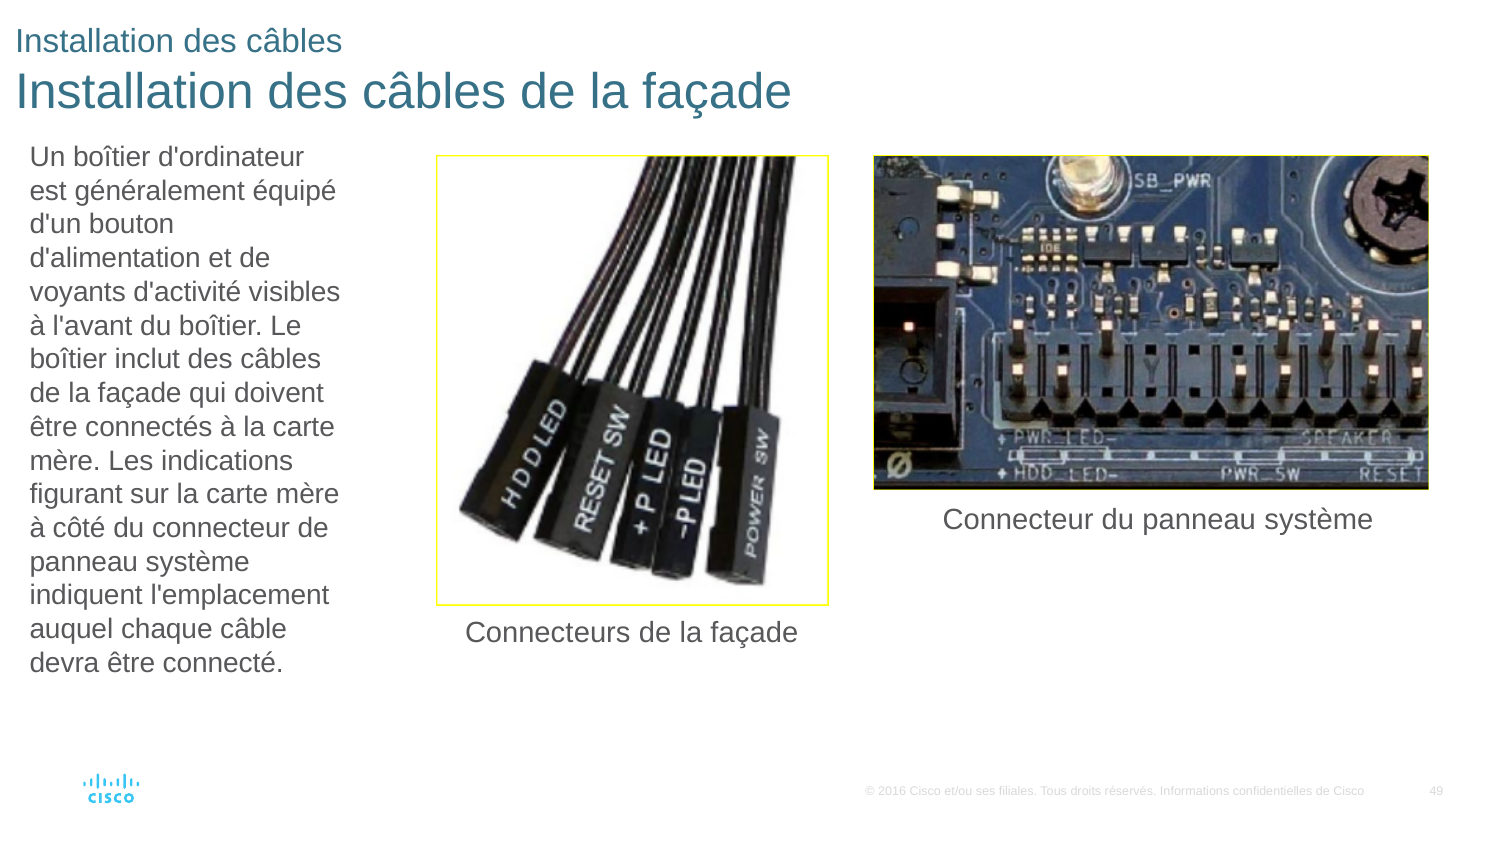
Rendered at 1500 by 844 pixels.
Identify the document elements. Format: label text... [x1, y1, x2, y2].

text_box Un boîtier d'ordinateur est généralement équipé d'un bouton d'alimentation et de voyants d'activité visibles à l'avant du boîtier. Le boîtier inclut des câbles de la façade qui doivent être connectés à la carte mère. Les indications figurant sur la carte mère à côté du connecteur de panneau système indiquent l'emplacement auquel chaque câble devra être connecté. [14, 130, 363, 686]
text_box Connecteur du panneau système [927, 498, 1389, 543]
title Installation des câbles Installation des câbles de la façade [0, 6, 1500, 131]
picture [872, 155, 1429, 490]
picture [435, 155, 829, 606]
text_box Connecteurs de la façade [450, 613, 814, 656]
